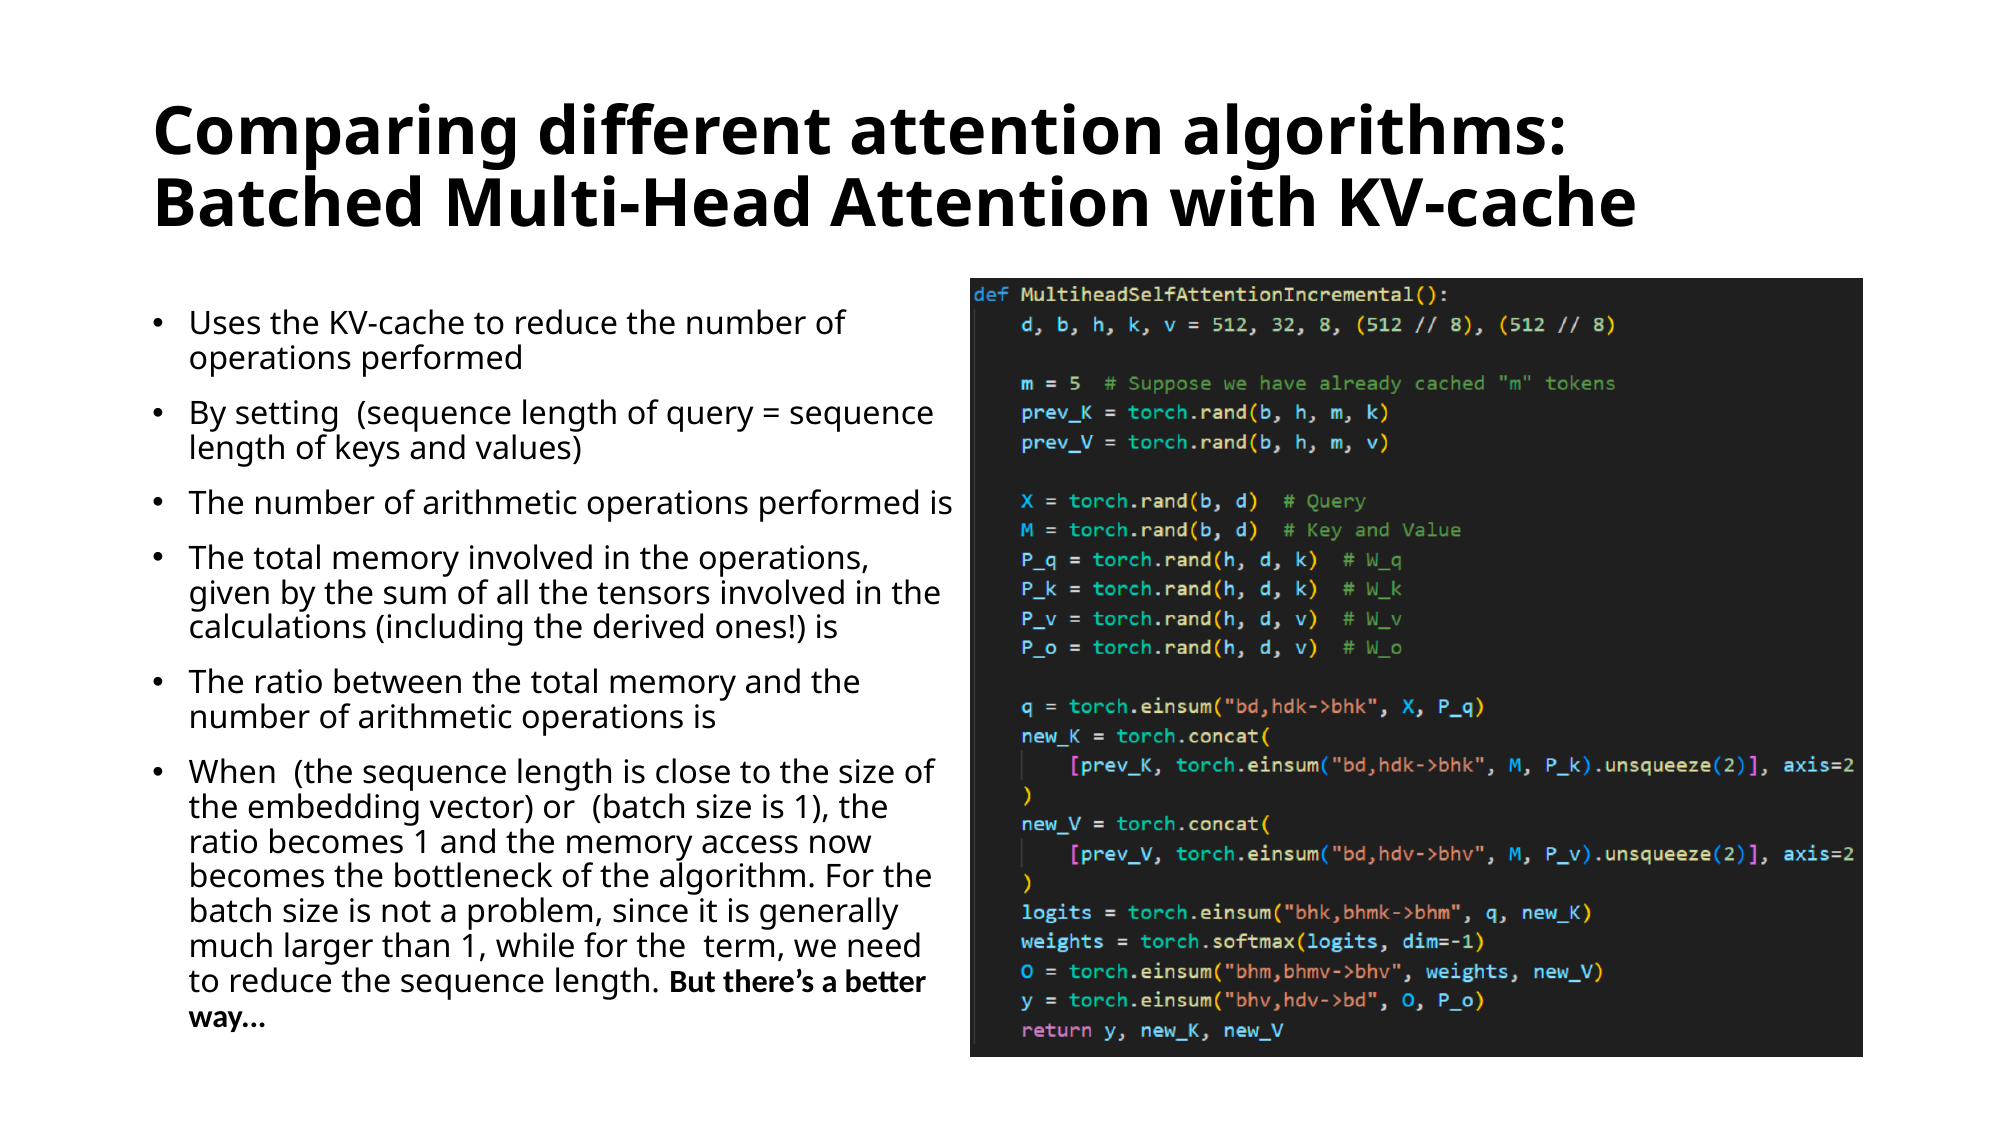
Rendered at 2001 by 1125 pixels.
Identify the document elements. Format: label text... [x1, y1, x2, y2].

title Comparing different attention algorithms: Batched Multi-Head Attention with KV-cache [137, 59, 1863, 278]
picture [970, 277, 1863, 1057]
